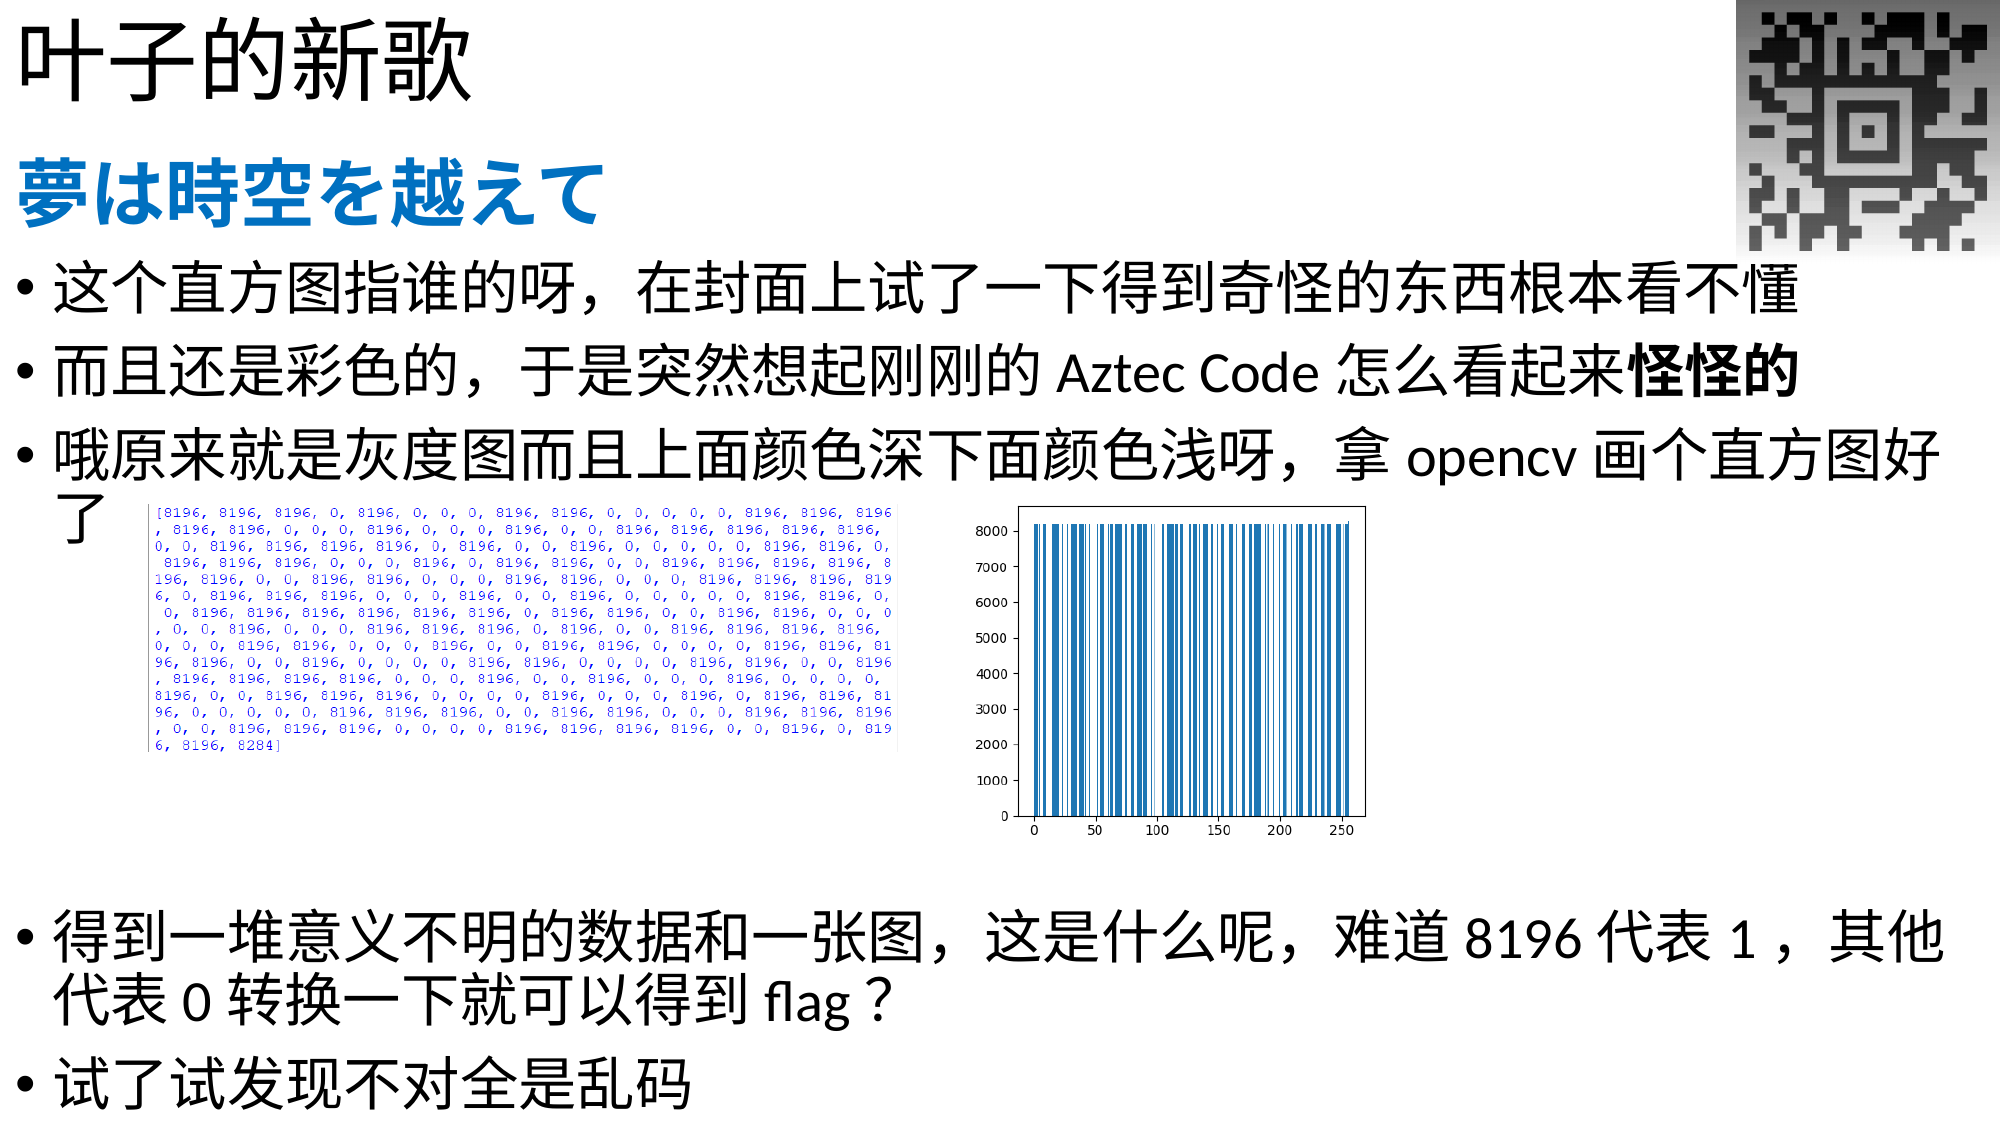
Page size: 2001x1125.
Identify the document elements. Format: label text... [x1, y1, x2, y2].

picture [965, 485, 1381, 844]
picture [148, 504, 898, 752]
list 夢は時空を越えて 这个直方图指谁的呀，在封面上试了一下得到奇怪的东西根本看不懂 而且还是彩色的，于是突然想起刚刚的Aztec Code怎么看起来怪怪的 哦原来就是灰度图而且上面颜色深下面颜色浅呀，拿opencv画个直方图好了 得到一堆意义不明的数据和一张图，这是什么呢，难道8196代表1，其他代表0转换一下就可以得到flag？ 试了试发现不对全是乱码 [0, 149, 2000, 1125]
title 叶子的新歌 [0, 0, 1736, 130]
picture [1736, 0, 2000, 264]
